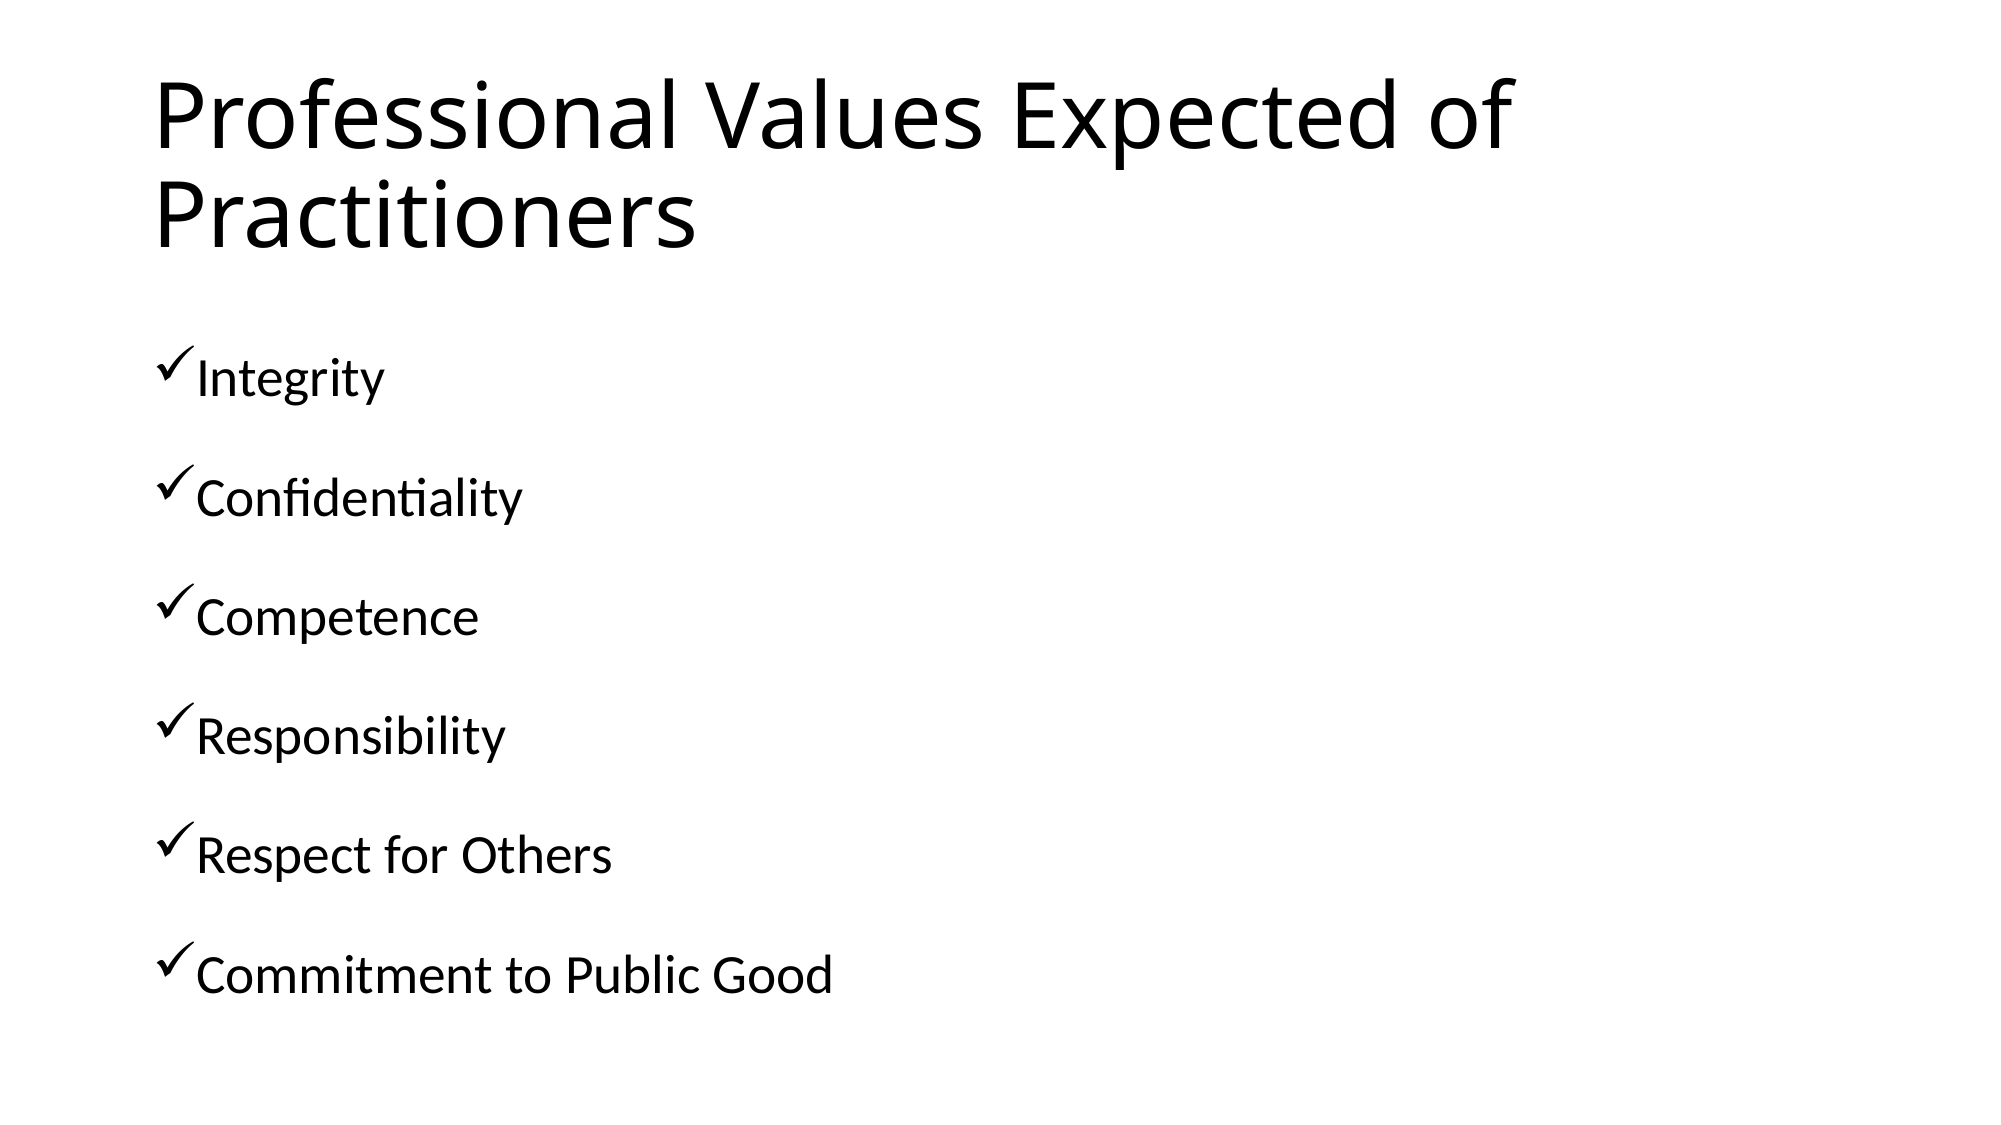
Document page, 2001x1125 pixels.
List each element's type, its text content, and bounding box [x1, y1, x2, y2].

list Integrity Confidentiality Competence Responsibility Respect for Others Commitment to Public Good [137, 299, 1863, 1014]
title Professional Values Expected of Practitioners [137, 59, 1863, 278]
